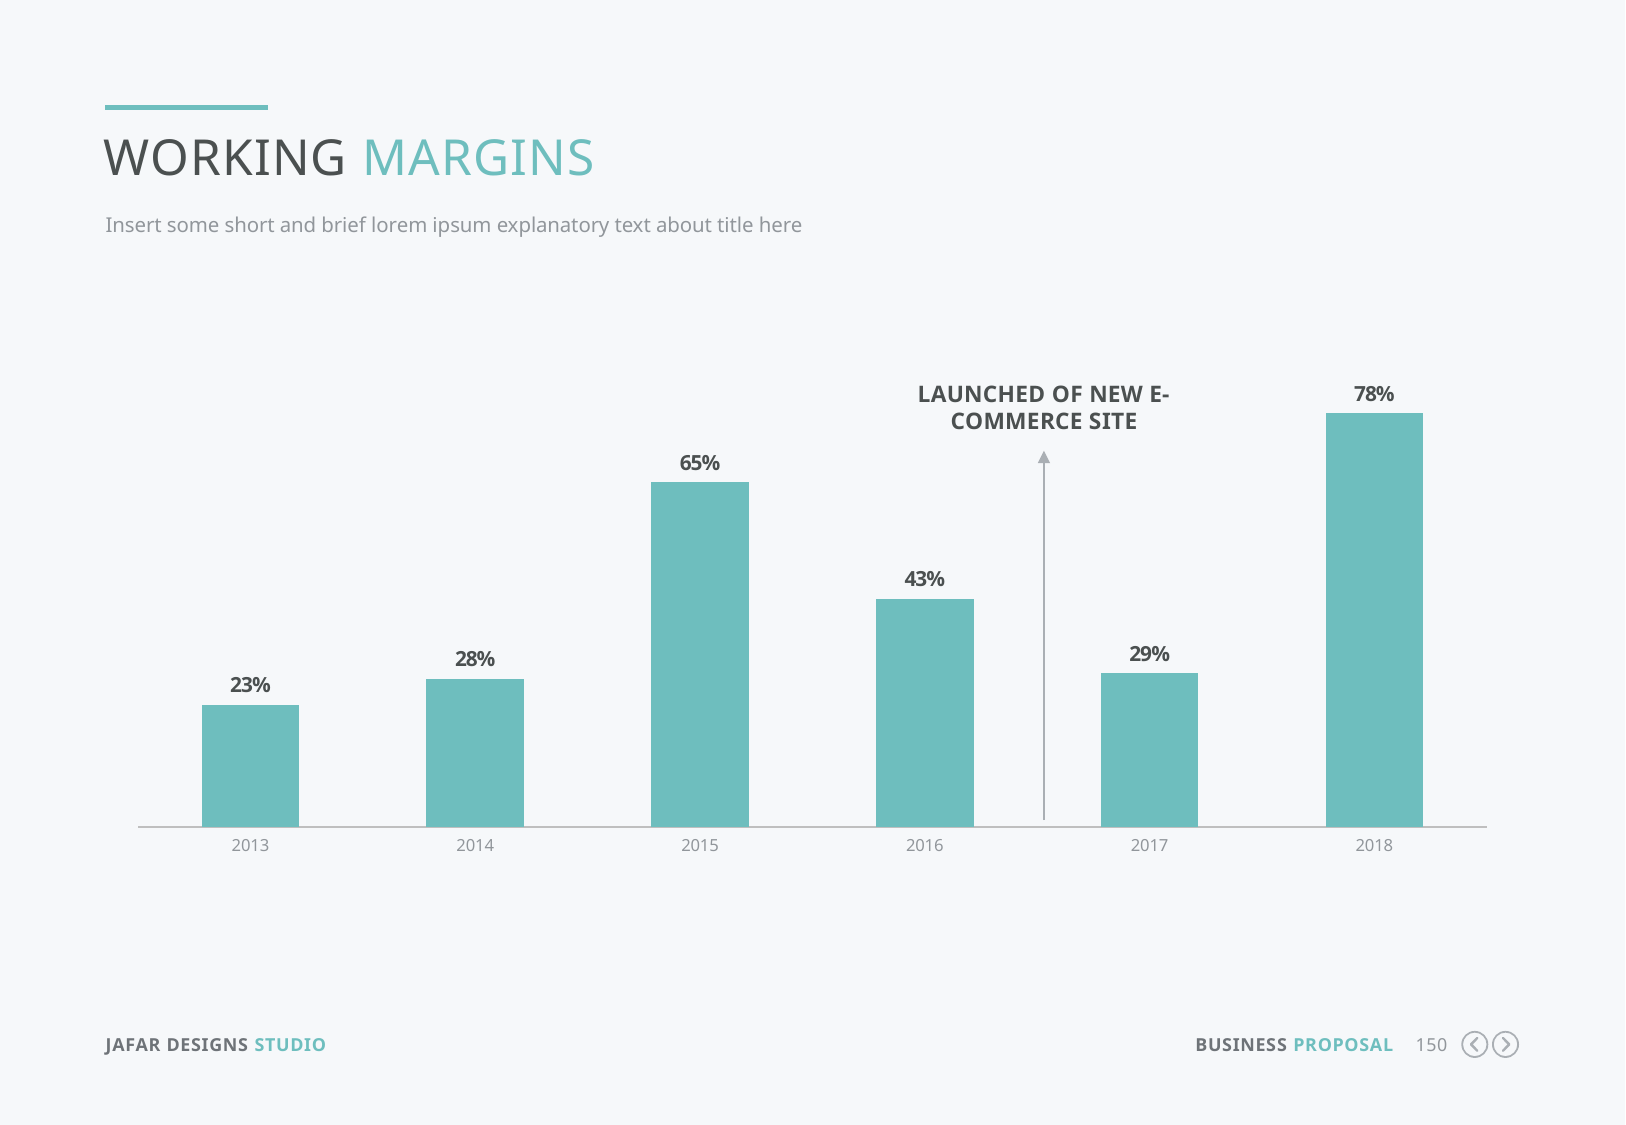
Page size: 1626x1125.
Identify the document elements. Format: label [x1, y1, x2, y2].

chart [109, 339, 1515, 868]
list [103, 125, 1518, 188]
list [105, 209, 1519, 241]
